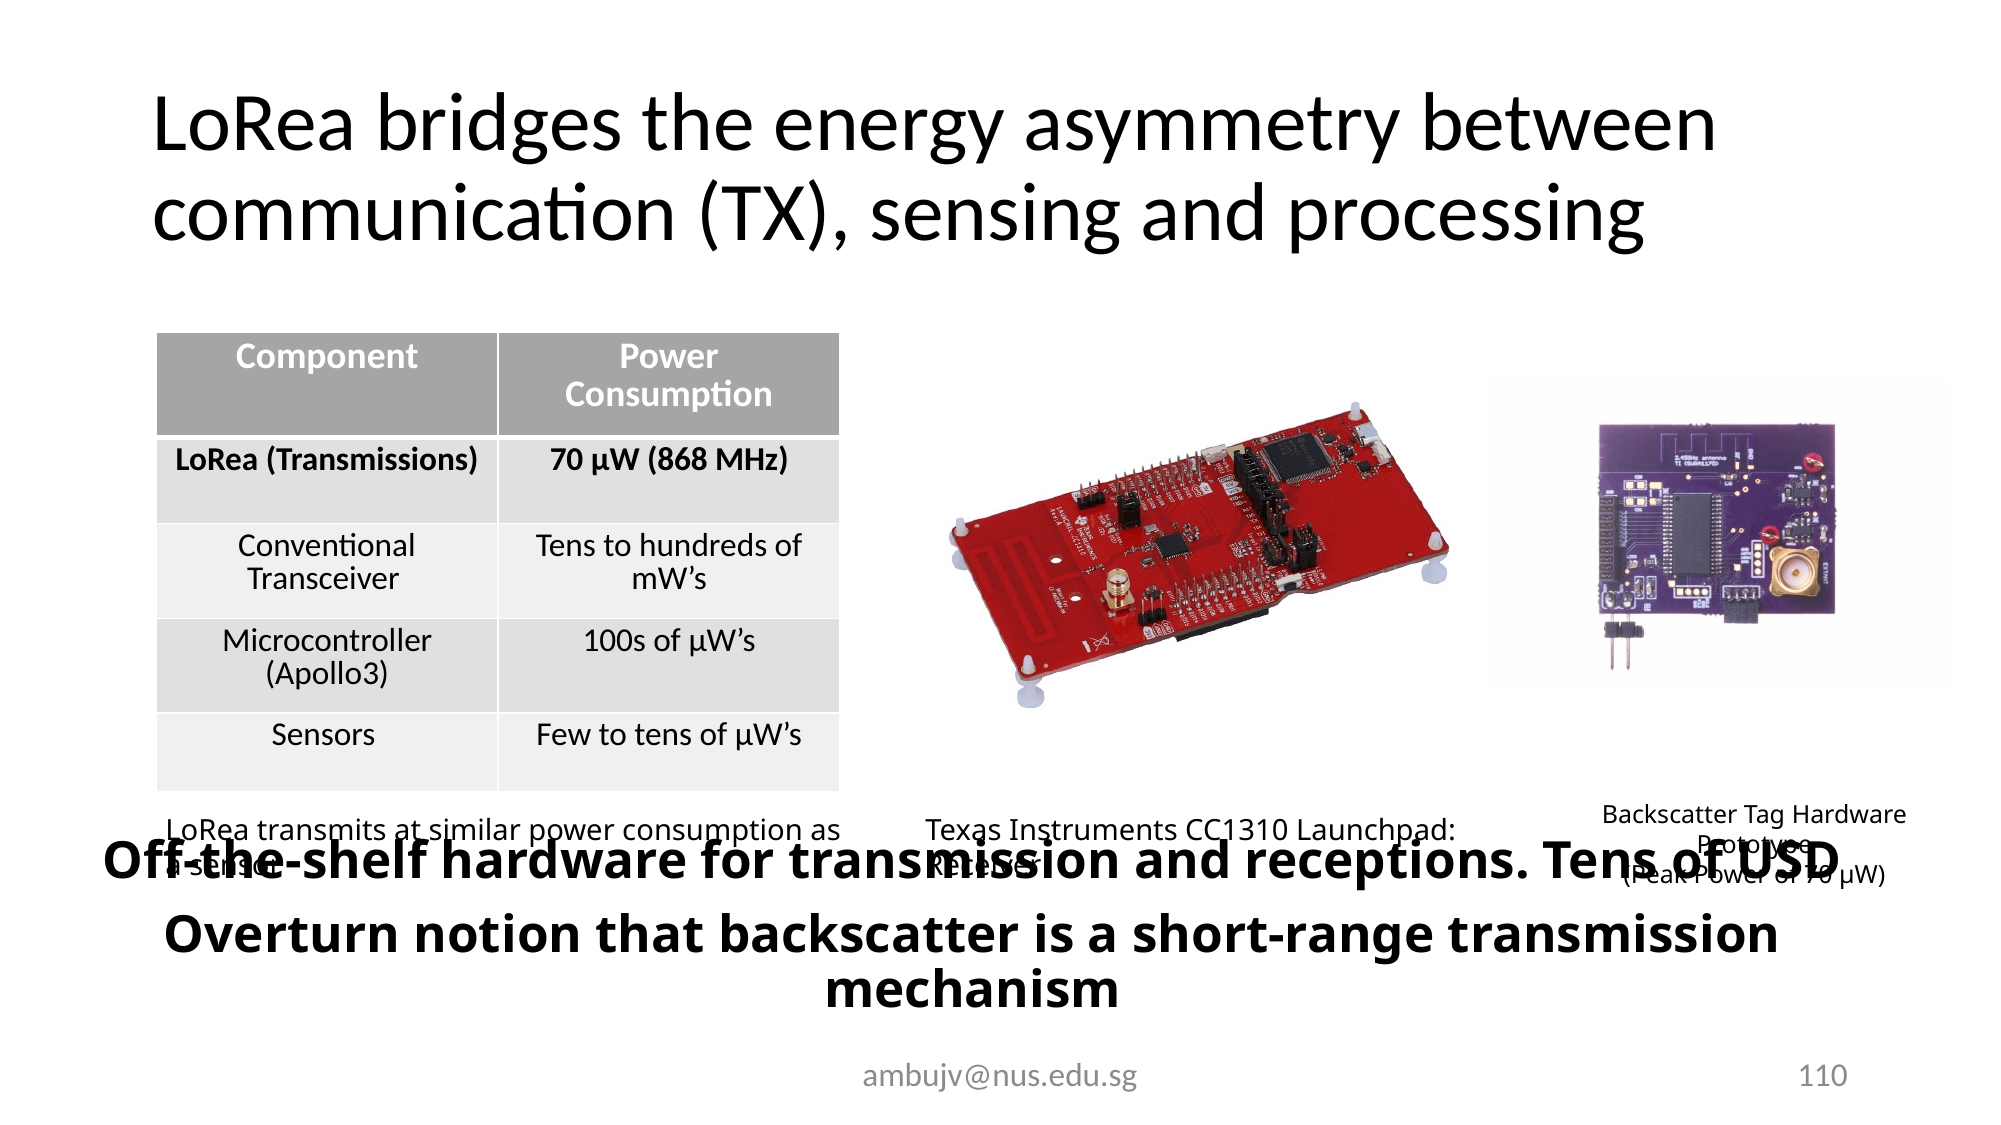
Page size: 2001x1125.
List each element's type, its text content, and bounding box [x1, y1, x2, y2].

text_box Backscatter Tag Hardware Prototype (Peak Power of 70 µW) [1546, 791, 1964, 896]
text_box Texas Instruments CC1310 Launchpad: Receiver [910, 803, 1513, 889]
table_header Component [157, 333, 497, 435]
table_cell 70 µW (868 MHz) [499, 440, 839, 523]
table_cell Tens to hundreds of mW’s [499, 524, 839, 618]
table_cell Sensors [157, 714, 497, 791]
list Off-the-shelf hardware for transmission and receptions. Tens of USD Overturn notion that backscatter is a short-range transmission mechanism [85, 305, 1860, 1073]
slide_number 110 [1412, 1042, 1863, 1103]
picture [910, 378, 1950, 717]
text_box LoRea transmits at similar power consumption as a sensor [150, 803, 865, 889]
table_cell 100s of µW’s [499, 619, 839, 712]
table_cell LoRea (Transmissions) [157, 440, 497, 523]
table_cell Microcontroller (Apollo3) [157, 619, 497, 712]
title LoRea bridges the energy asymmetry between communication (TX), sensing and processing [137, 59, 1976, 278]
footer ambujv@nus.edu.sg [662, 1042, 1338, 1103]
table_cell Few to tens of µW’s [499, 714, 839, 791]
table_header Power Consumption [499, 333, 839, 435]
table_cell Conventional Transceiver [157, 524, 497, 618]
